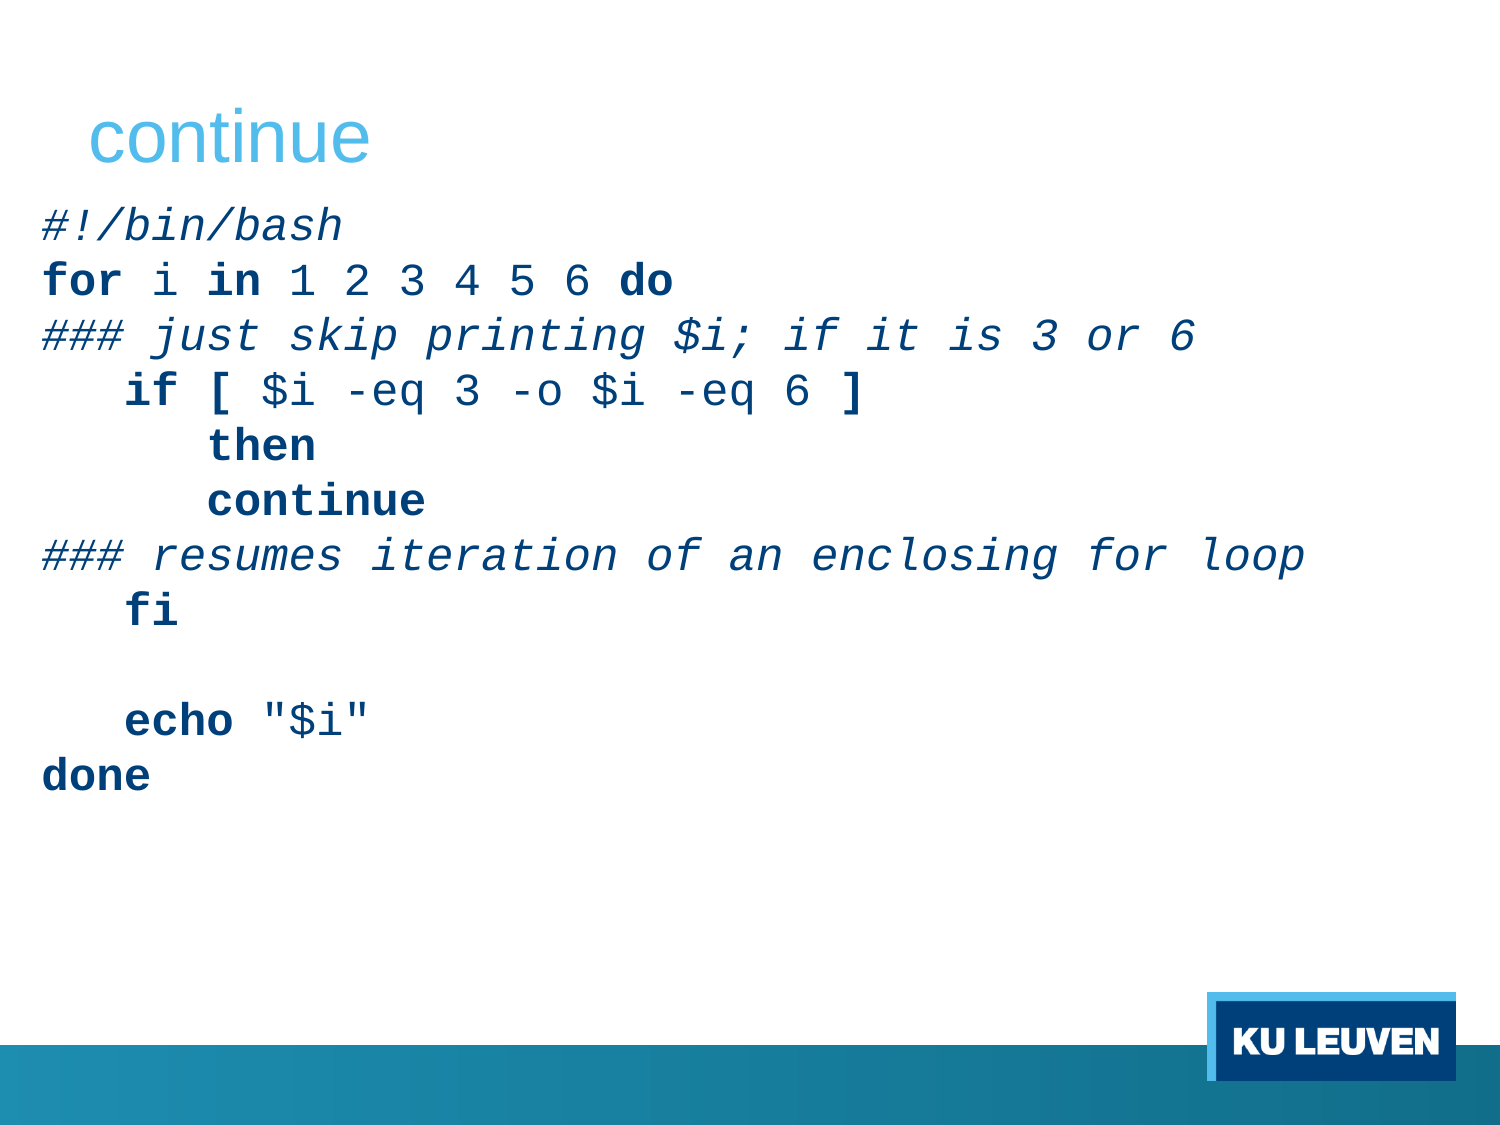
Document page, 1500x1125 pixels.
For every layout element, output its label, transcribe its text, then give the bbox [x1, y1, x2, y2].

picture [1207, 992, 1456, 1081]
title continue [88, 29, 1456, 178]
list #!/bin/bash for i in 1 2 3 4 5 6 do ### just skip printing $i; if it is 3 or 6 if [ $i -eq 3 -o $i -eq 6 ] then continue ### resumes iteration of an enclosing for loop fi echo "$i" done [41, 194, 1419, 970]
